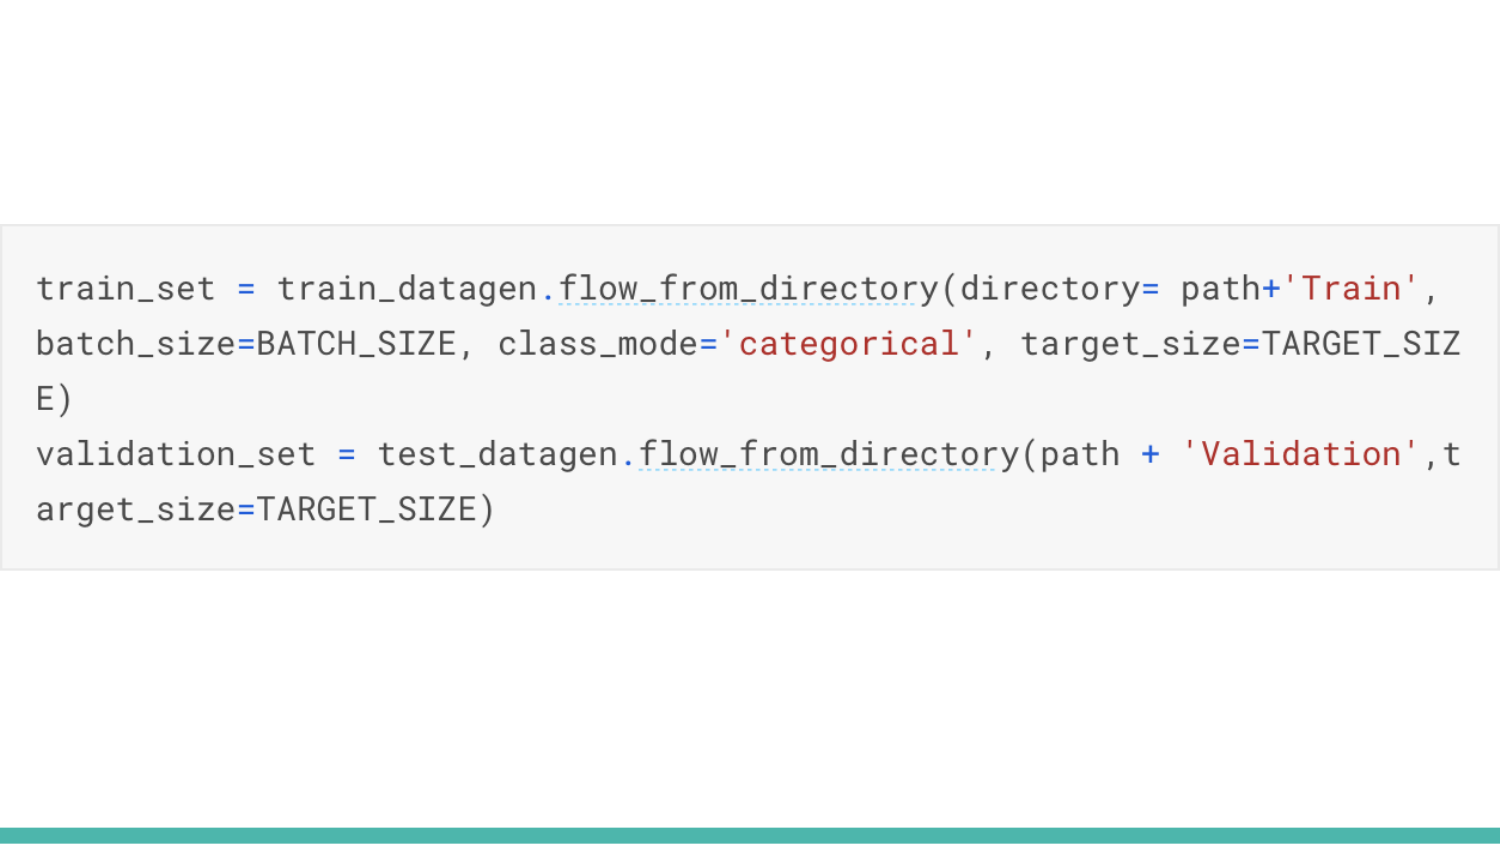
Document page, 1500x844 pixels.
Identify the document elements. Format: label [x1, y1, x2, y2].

picture [0, 224, 1500, 573]
